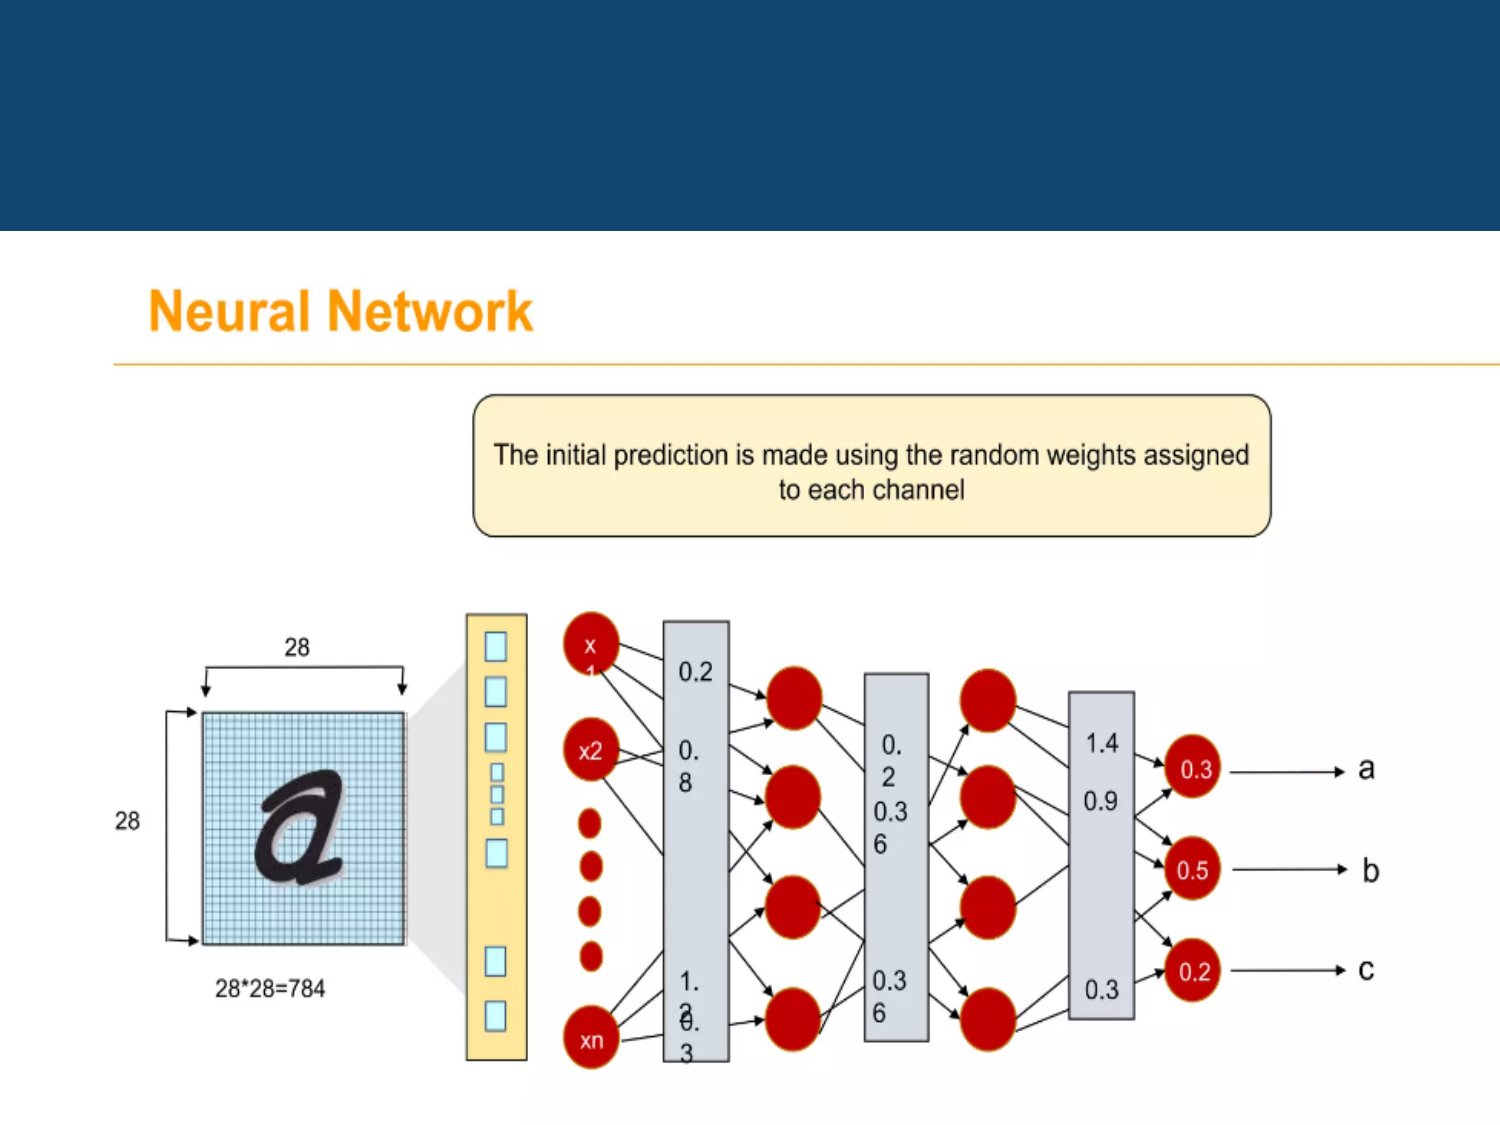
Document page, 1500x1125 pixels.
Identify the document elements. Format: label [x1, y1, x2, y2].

picture [0, 231, 1500, 1125]
